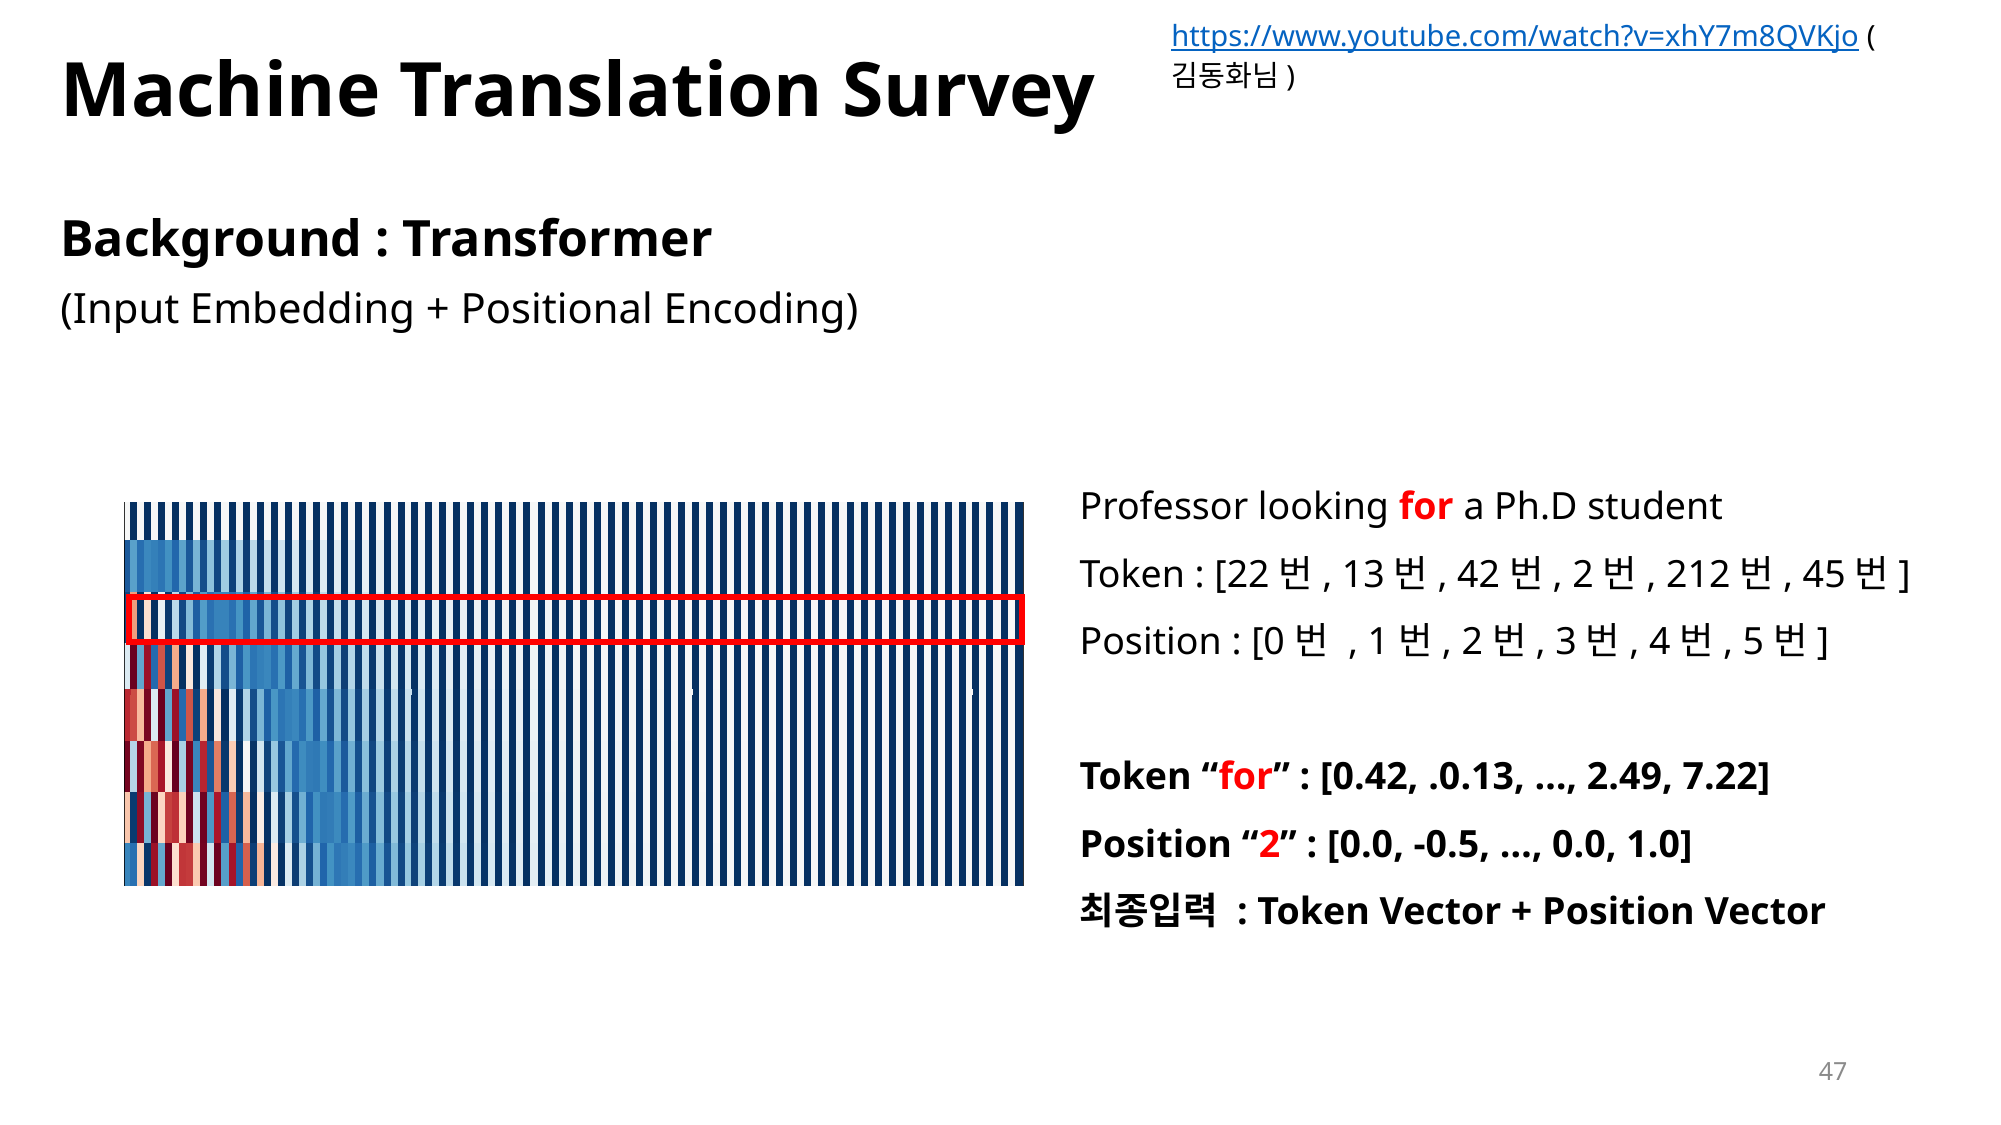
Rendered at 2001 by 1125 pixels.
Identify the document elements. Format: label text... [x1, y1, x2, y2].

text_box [120, 502, 1032, 886]
text_box Professor looking for a Ph.D student Token : [22번, 13번, 42번, 2번, 212번, 45번] Position : [0번 , 1번, 2번, 3번, 4번, 5번] Token “for” : [0.42, .0.13, …, 2.49, 7.22] Position “2” : [0.0, -0.5, …, 0.0, 1.0] 최종입력 : Token Vector + Position Vector [1064, 452, 2000, 940]
text_box https://www.youtube.com/watch?v=xhY7m8QVKjo (김동화님) [1156, 9, 2000, 100]
text_box Machine Translation Survey [45, 0, 1271, 141]
subtitle Background : Transformer (Input Embedding + Positional Encoding) [45, 205, 1656, 353]
slide_number 47 [1412, 1042, 1863, 1103]
